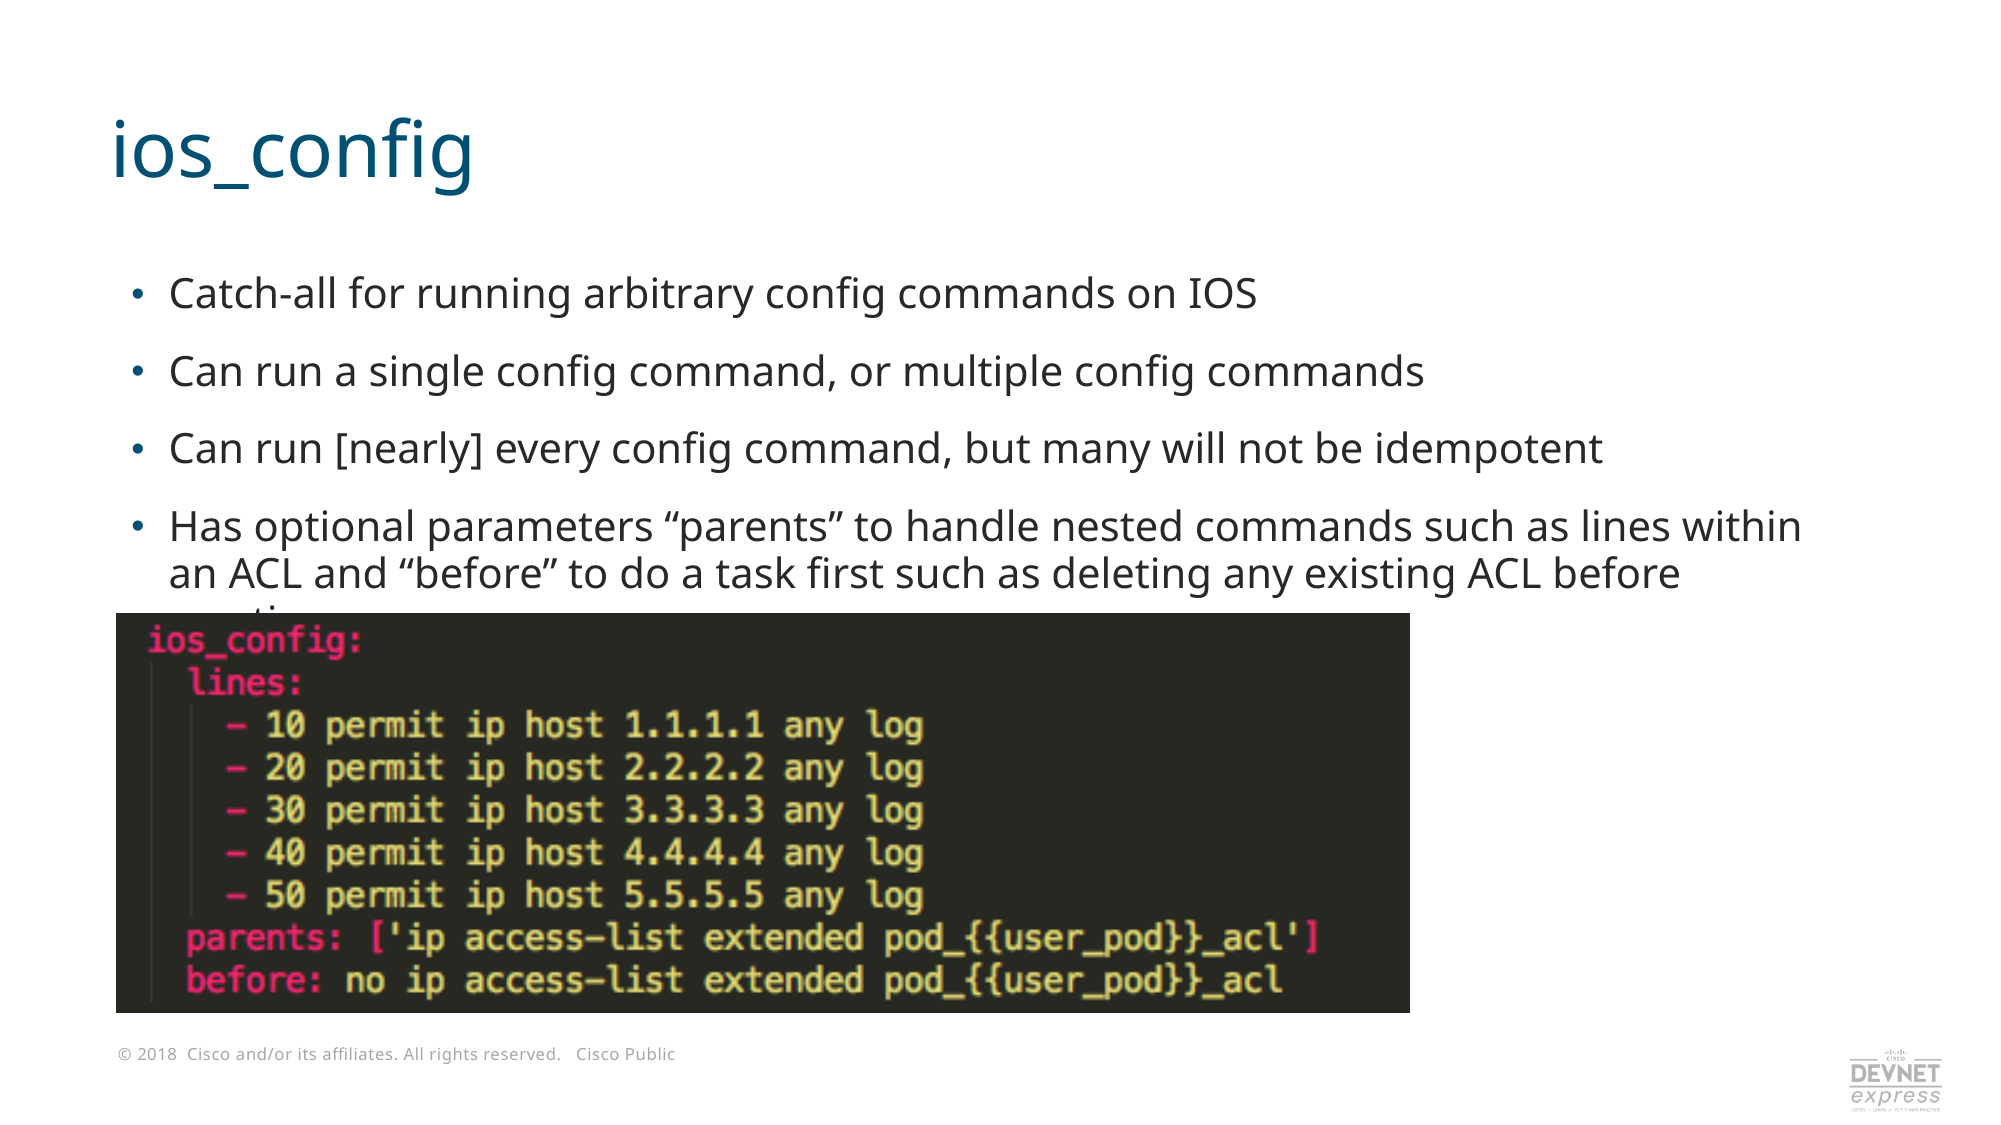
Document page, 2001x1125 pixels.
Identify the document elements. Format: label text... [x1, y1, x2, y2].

picture [116, 613, 1410, 1013]
text_box Catch-all for running arbitrary config commands on IOS Can run a single config command, or multiple config commands Can run [nearly] every config command, but many will not be idempotent Has optional parameters “parents” to handle nested commands such as lines within an ACL and “before” to do a task first such as deleting any existing ACL before creating [116, 263, 1864, 661]
title ios_config [95, 74, 1922, 235]
